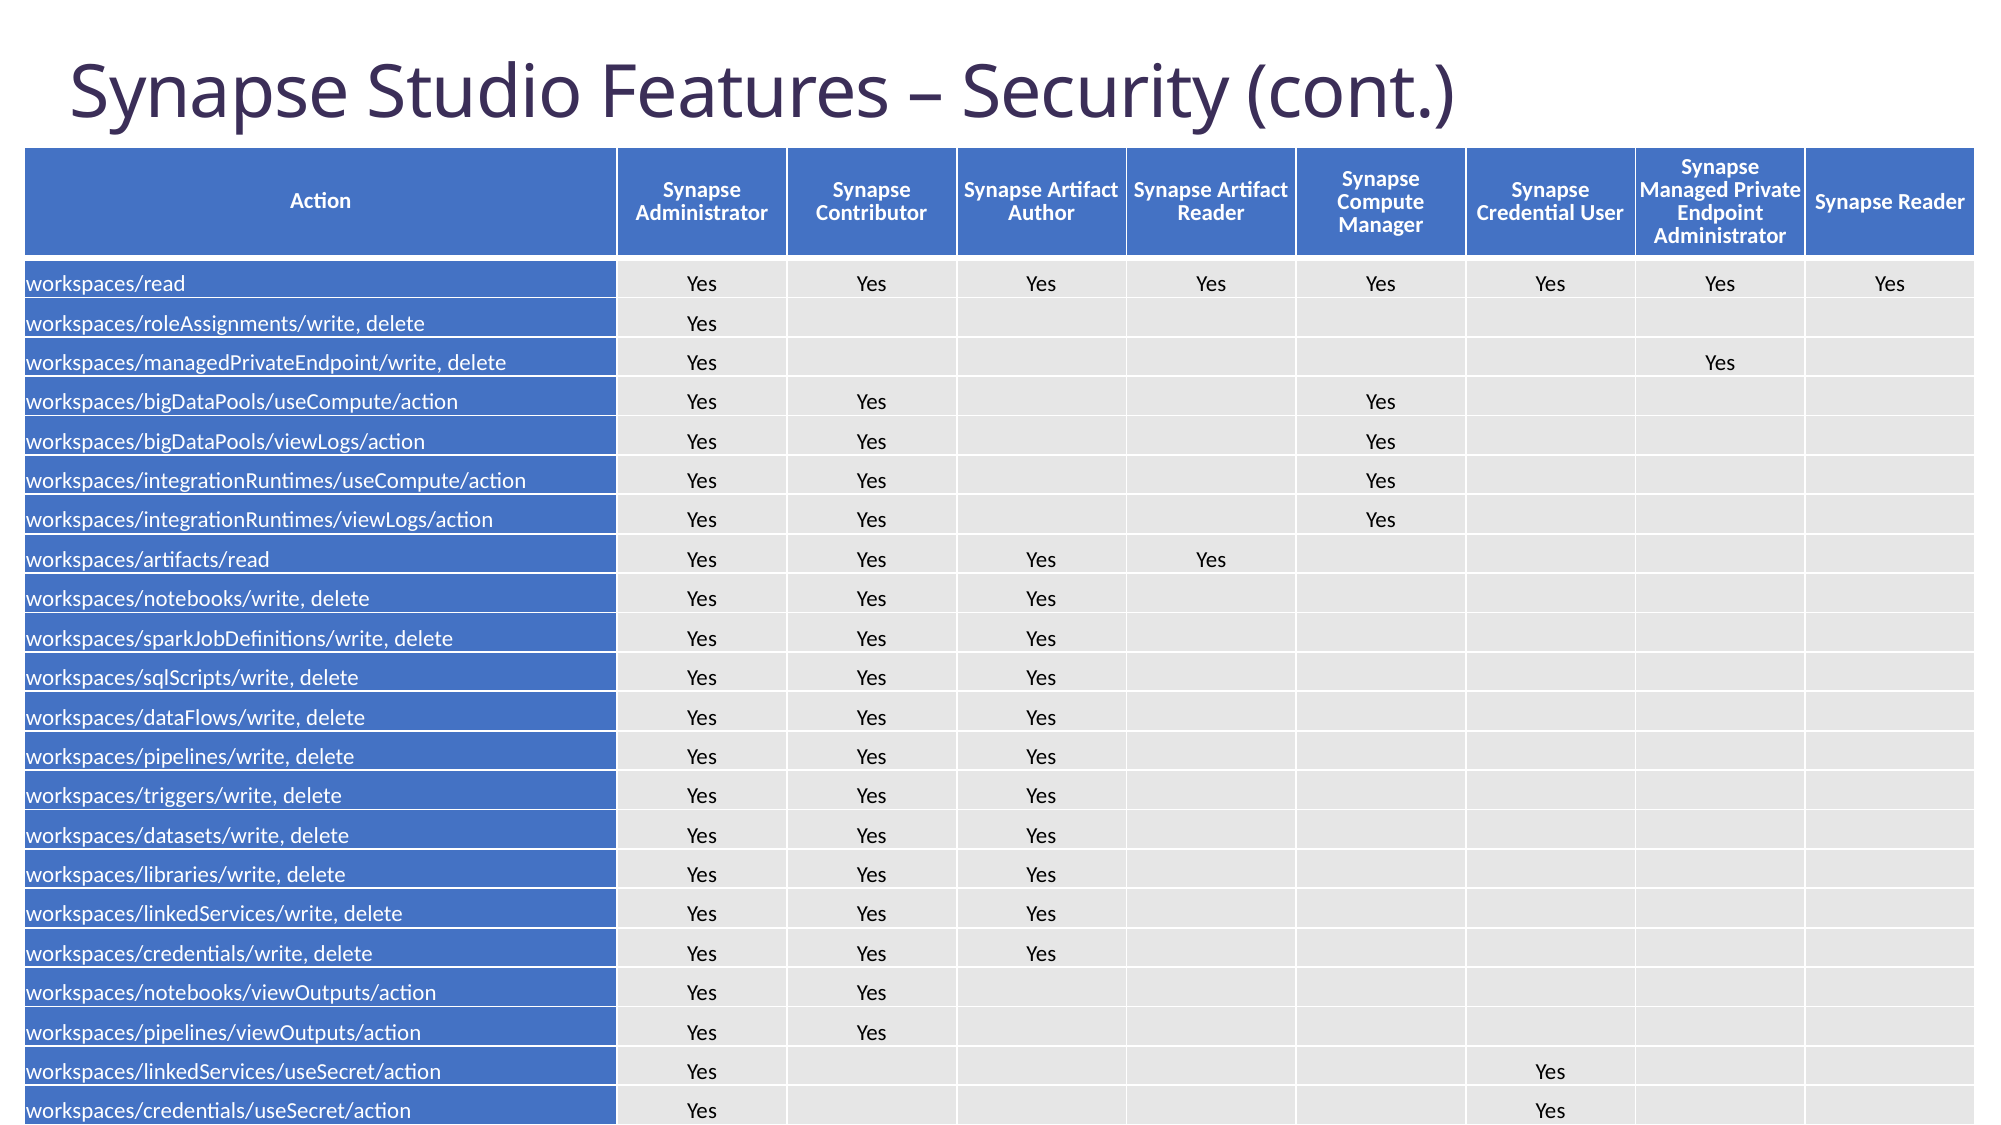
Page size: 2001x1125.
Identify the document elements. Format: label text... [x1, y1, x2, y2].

table_cell [788, 338, 956, 375]
table_cell [788, 298, 956, 336]
table_cell [1806, 1047, 1974, 1084]
table_cell [1127, 416, 1295, 454]
table_cell Yes [618, 929, 786, 966]
table_header Synapse Contributor [788, 148, 956, 255]
table_cell Yes [788, 535, 956, 572]
table_cell [1636, 732, 1804, 769]
table_cell [1127, 1007, 1295, 1045]
table_cell [1806, 1086, 1974, 1124]
table_cell Yes [958, 732, 1126, 769]
table_cell Yes [1127, 261, 1295, 297]
table_cell Yes [788, 968, 956, 1006]
table_cell [1467, 416, 1635, 454]
table_cell [1127, 298, 1295, 336]
table_cell [1127, 1047, 1295, 1084]
table_cell [1467, 771, 1635, 809]
table_cell [958, 456, 1126, 493]
table_cell [1636, 653, 1804, 690]
table_cell [1806, 298, 1974, 336]
table_cell [1467, 889, 1635, 927]
table_cell [1467, 495, 1635, 533]
table_cell Yes [788, 261, 956, 297]
table_header Synapse Reader [1806, 148, 1974, 255]
table_cell Yes [1467, 1086, 1635, 1124]
table_cell [1467, 929, 1635, 966]
table_cell [1297, 298, 1465, 336]
table_cell [1636, 968, 1804, 1006]
table_cell [1467, 574, 1635, 612]
table_cell [1806, 889, 1974, 927]
table_cell [1127, 929, 1295, 966]
table_cell [1127, 1086, 1295, 1124]
table_cell [958, 338, 1126, 375]
table_cell [1636, 298, 1804, 336]
table_cell [1297, 692, 1465, 730]
table_cell [1636, 1007, 1804, 1045]
table_cell [1127, 850, 1295, 887]
table_cell Yes [618, 732, 786, 769]
table_cell workspaces/credentials/useSecret/action [25, 1086, 616, 1124]
table_cell workspaces/dataFlows/write, delete [25, 692, 616, 730]
table_cell [1297, 535, 1465, 572]
table_cell [1127, 338, 1295, 375]
table_cell Yes [618, 377, 786, 415]
table_cell workspaces/integrationRuntimes/viewLogs/action [25, 495, 616, 533]
table_cell [958, 1047, 1126, 1084]
table_cell Yes [958, 574, 1126, 612]
table_cell [1127, 889, 1295, 927]
table_cell Yes [788, 495, 956, 533]
table_cell [958, 416, 1126, 454]
table_cell Yes [958, 850, 1126, 887]
table_cell [1297, 732, 1465, 769]
table_cell Yes [958, 613, 1126, 651]
table_cell [1297, 1047, 1465, 1084]
table_cell [958, 1007, 1126, 1045]
table_cell workspaces/read [25, 261, 616, 297]
table_cell Yes [618, 771, 786, 809]
table_cell Yes [618, 1086, 786, 1124]
table_cell workspaces/roleAssignments/write, delete [25, 298, 616, 336]
table_cell Yes [618, 261, 786, 297]
table_cell workspaces/sparkJobDefinitions/write, delete [25, 613, 616, 651]
title Synapse Studio Features – Security (cont.) [69, 17, 1930, 91]
table_cell workspaces/bigDataPools/viewLogs/action [25, 416, 616, 454]
table_cell Yes [788, 732, 956, 769]
table_cell Yes [1297, 495, 1465, 533]
table_cell workspaces/libraries/write, delete [25, 850, 616, 887]
table_cell [958, 968, 1126, 1006]
table_cell [1297, 1086, 1465, 1124]
table_cell Yes [788, 377, 956, 415]
table_cell [1636, 929, 1804, 966]
table_cell [1127, 810, 1295, 848]
table_cell [1806, 653, 1974, 690]
table_cell [1297, 810, 1465, 848]
table_cell [1467, 298, 1635, 336]
table_cell [1467, 338, 1635, 375]
table_cell [1467, 850, 1635, 887]
table_cell workspaces/credentials/write, delete [25, 929, 616, 966]
table_cell [1467, 456, 1635, 493]
table_cell workspaces/triggers/write, delete [25, 771, 616, 809]
table_cell [1297, 1007, 1465, 1045]
table_cell Yes [618, 850, 786, 887]
table_cell workspaces/notebooks/viewOutputs/action [25, 968, 616, 1006]
table_cell [1467, 653, 1635, 690]
table_cell [1127, 495, 1295, 533]
table_cell Yes [958, 929, 1126, 966]
table_cell Yes [1297, 261, 1465, 297]
table_cell workspaces/pipelines/viewOutputs/action [25, 1007, 616, 1045]
table_cell Yes [788, 929, 956, 966]
table_cell [1127, 732, 1295, 769]
table_cell [1467, 1007, 1635, 1045]
table_cell Yes [1297, 416, 1465, 454]
table_cell [1806, 377, 1974, 415]
table_cell Yes [788, 692, 956, 730]
table_cell [1636, 1086, 1804, 1124]
table_cell Yes [788, 1007, 956, 1045]
table_cell workspaces/artifacts/read [25, 535, 616, 572]
table_cell Yes [958, 810, 1126, 848]
table_cell Yes [618, 298, 786, 336]
table_cell workspaces/notebooks/write, delete [25, 574, 616, 612]
table_cell Yes [958, 889, 1126, 927]
table_cell workspaces/linkedServices/write, delete [25, 889, 616, 927]
table_cell [1467, 810, 1635, 848]
table_cell [1636, 810, 1804, 848]
table_cell Yes [618, 692, 786, 730]
table_cell [788, 1047, 956, 1084]
table_cell [1806, 338, 1974, 375]
table_cell Yes [618, 416, 786, 454]
table_cell workspaces/bigDataPools/useCompute/action [25, 377, 616, 415]
table_cell [1806, 810, 1974, 848]
table_cell [1297, 929, 1465, 966]
table_cell [1636, 771, 1804, 809]
table_cell [1636, 456, 1804, 493]
table_cell [1636, 613, 1804, 651]
table_cell [1806, 692, 1974, 730]
table_cell workspaces/integrationRuntimes/useCompute/action [25, 456, 616, 493]
table_cell [958, 377, 1126, 415]
table_header Action [25, 148, 616, 255]
table_cell Yes [1297, 456, 1465, 493]
table_header Synapse Managed Private Endpoint Administrator [1636, 148, 1804, 255]
table_cell Yes [1467, 261, 1635, 297]
table_cell [1127, 613, 1295, 651]
table_header Synapse Compute Manager [1297, 148, 1465, 255]
table_cell Yes [618, 810, 786, 848]
table_cell [1297, 653, 1465, 690]
table_cell [1297, 968, 1465, 1006]
table_cell Yes [618, 574, 786, 612]
table_cell Yes [618, 495, 786, 533]
table_cell [958, 298, 1126, 336]
table_cell Yes [618, 889, 786, 927]
table_cell Yes [1467, 1047, 1635, 1084]
table_header Synapse Artifact Author [958, 148, 1126, 255]
table_cell [1127, 574, 1295, 612]
table_cell [1297, 338, 1465, 375]
table_cell Yes [1636, 338, 1804, 375]
table_cell Yes [618, 535, 786, 572]
table_cell Yes [1636, 261, 1804, 297]
table_cell Yes [618, 456, 786, 493]
table_cell Yes [618, 968, 786, 1006]
table_cell workspaces/managedPrivateEndpoint/write, delete [25, 338, 616, 375]
table_header Synapse Administrator [618, 148, 786, 255]
table_cell Yes [618, 1047, 786, 1084]
table_cell Yes [618, 338, 786, 375]
table_cell Yes [788, 810, 956, 848]
table_cell [1806, 929, 1974, 966]
table_cell Yes [788, 613, 956, 651]
table_cell [1127, 456, 1295, 493]
table_cell workspaces/sqlScripts/write, delete [25, 653, 616, 690]
table_cell Yes [618, 1007, 786, 1045]
table_cell [958, 1086, 1126, 1124]
table_cell [1806, 732, 1974, 769]
table_cell [1806, 613, 1974, 651]
table_cell Yes [958, 771, 1126, 809]
table_cell [1636, 535, 1804, 572]
table_cell [1467, 732, 1635, 769]
table_cell [1806, 416, 1974, 454]
table_cell Yes [788, 771, 956, 809]
table_cell Yes [1297, 377, 1465, 415]
table_cell [1636, 1047, 1804, 1084]
table_cell [1467, 692, 1635, 730]
table_cell [1806, 574, 1974, 612]
table_cell Yes [958, 653, 1126, 690]
table_cell Yes [788, 574, 956, 612]
table_cell [1636, 692, 1804, 730]
table_cell [1297, 613, 1465, 651]
table_cell Yes [618, 653, 786, 690]
table_cell Yes [958, 261, 1126, 297]
table_cell [1467, 377, 1635, 415]
table_cell [1806, 456, 1974, 493]
table_cell [958, 495, 1126, 533]
table_cell workspaces/datasets/write, delete [25, 810, 616, 848]
table_cell [1297, 771, 1465, 809]
table_cell [1806, 535, 1974, 572]
table_cell Yes [618, 613, 786, 651]
table_cell [1806, 771, 1974, 809]
table_cell workspaces/pipelines/write, delete [25, 732, 616, 769]
table_cell [1297, 889, 1465, 927]
table_cell [1636, 850, 1804, 887]
table_cell Yes [788, 850, 956, 887]
table_cell [1127, 692, 1295, 730]
table_cell [1636, 495, 1804, 533]
table_cell [1806, 1007, 1974, 1045]
table_header Synapse Artifact Reader [1127, 148, 1295, 255]
table_cell [1297, 574, 1465, 612]
table_cell [1636, 889, 1804, 927]
table_cell Yes [788, 889, 956, 927]
table_cell [1467, 535, 1635, 572]
table_cell [1127, 653, 1295, 690]
table_cell [1806, 968, 1974, 1006]
table_cell Yes [788, 653, 956, 690]
table_cell [1467, 613, 1635, 651]
table_cell Yes [788, 416, 956, 454]
table_cell [1636, 574, 1804, 612]
table_cell [1636, 377, 1804, 415]
table_cell [1806, 850, 1974, 887]
table_cell [1127, 968, 1295, 1006]
table_cell [1297, 850, 1465, 887]
table_cell Yes [958, 692, 1126, 730]
table_cell [1127, 771, 1295, 809]
table_cell [1127, 377, 1295, 415]
table_cell [1467, 968, 1635, 1006]
table_cell Yes [958, 535, 1126, 572]
table_cell Yes [1806, 261, 1974, 297]
table_cell [788, 1086, 956, 1124]
table_cell [1806, 495, 1974, 533]
table_cell workspaces/linkedServices/useSecret/action [25, 1047, 616, 1084]
table_cell [1636, 416, 1804, 454]
table_header Synapse Credential User [1467, 148, 1635, 255]
table_cell Yes [1127, 535, 1295, 572]
table_cell Yes [788, 456, 956, 493]
